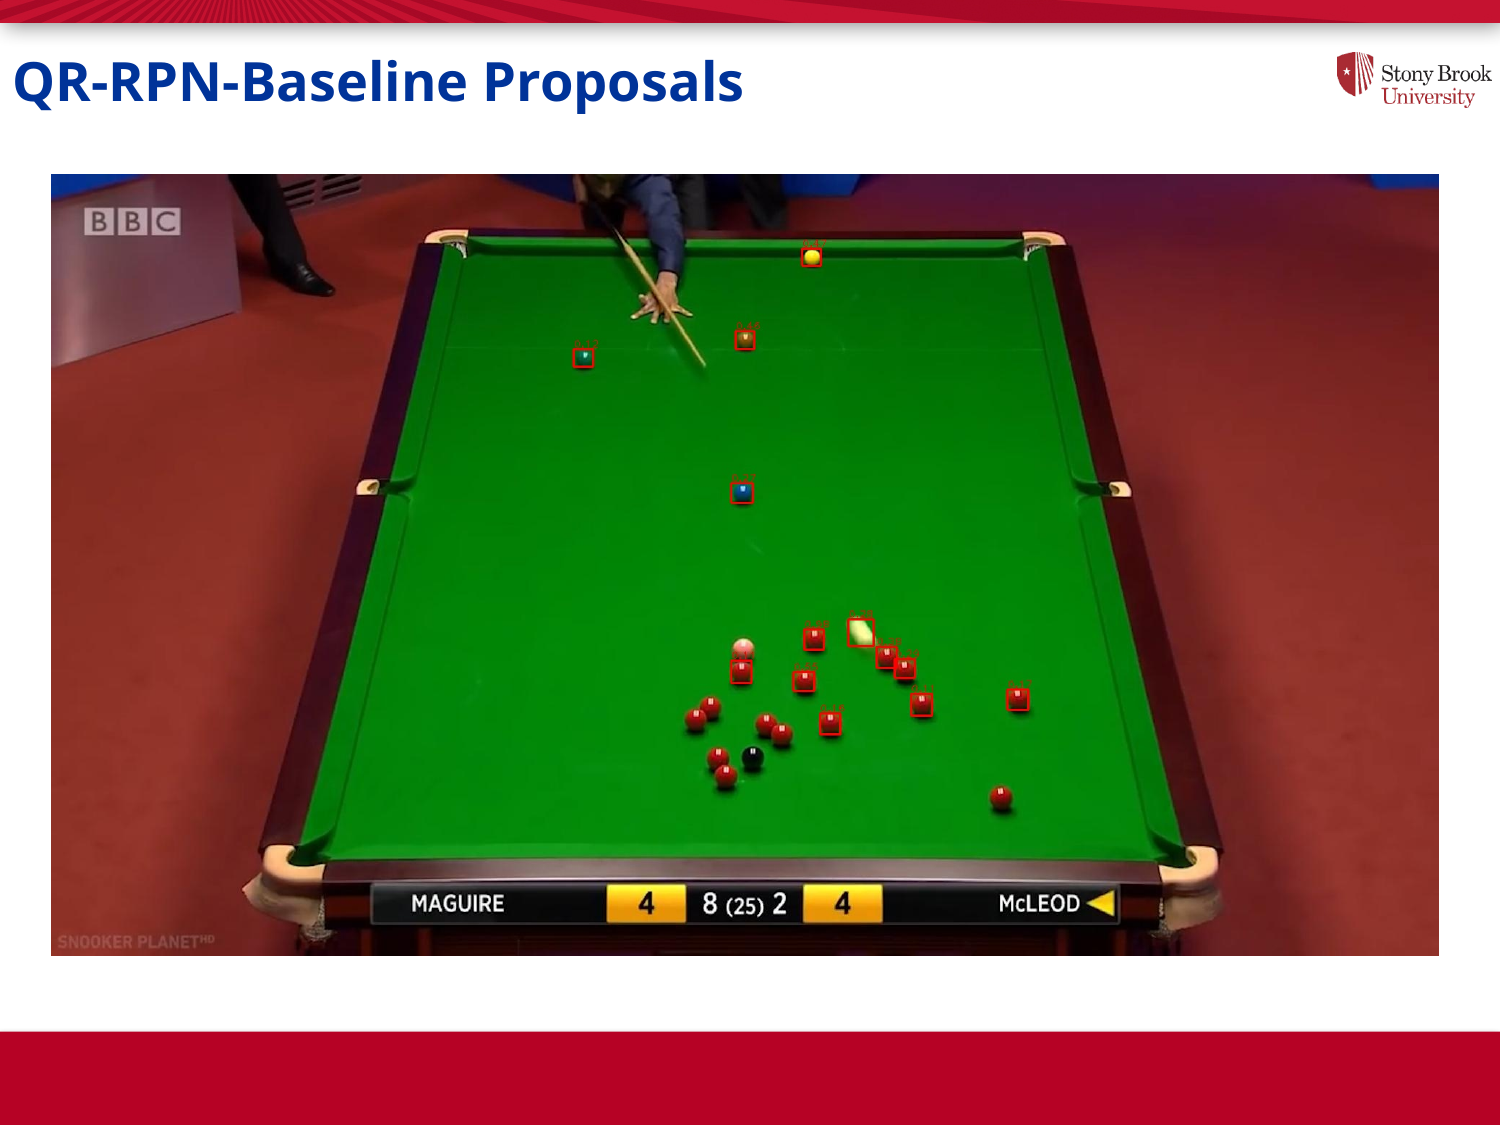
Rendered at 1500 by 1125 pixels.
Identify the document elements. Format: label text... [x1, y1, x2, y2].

picture [0, 0, 1500, 23]
picture [51, 174, 1440, 956]
title QR-RPN-Baseline Proposals [12, 27, 1479, 146]
picture [1479, 52, 1492, 108]
